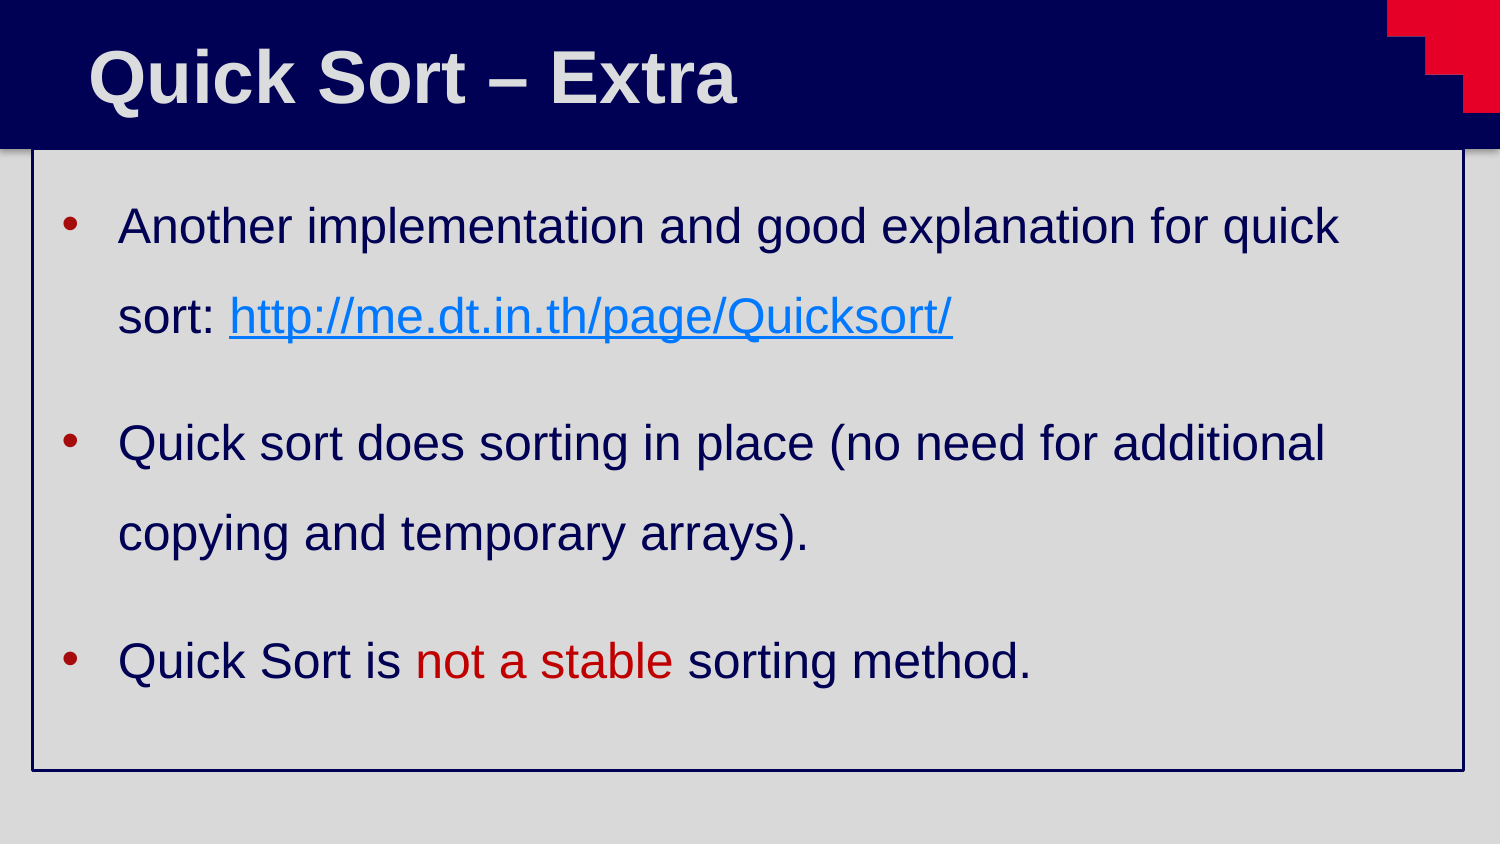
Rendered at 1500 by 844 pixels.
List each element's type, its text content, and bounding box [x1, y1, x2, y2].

title Quick Sort – Extra [0, 0, 1356, 150]
list Another implementation and good explanation for quick sort: http://me.dt.in.th/page/Quicksort/ Quick sort does sorting in place (no need for additional copying and temporary arrays). Quick Sort is not a stable sorting method. [31, 146, 1465, 772]
picture [1387, 0, 1500, 113]
